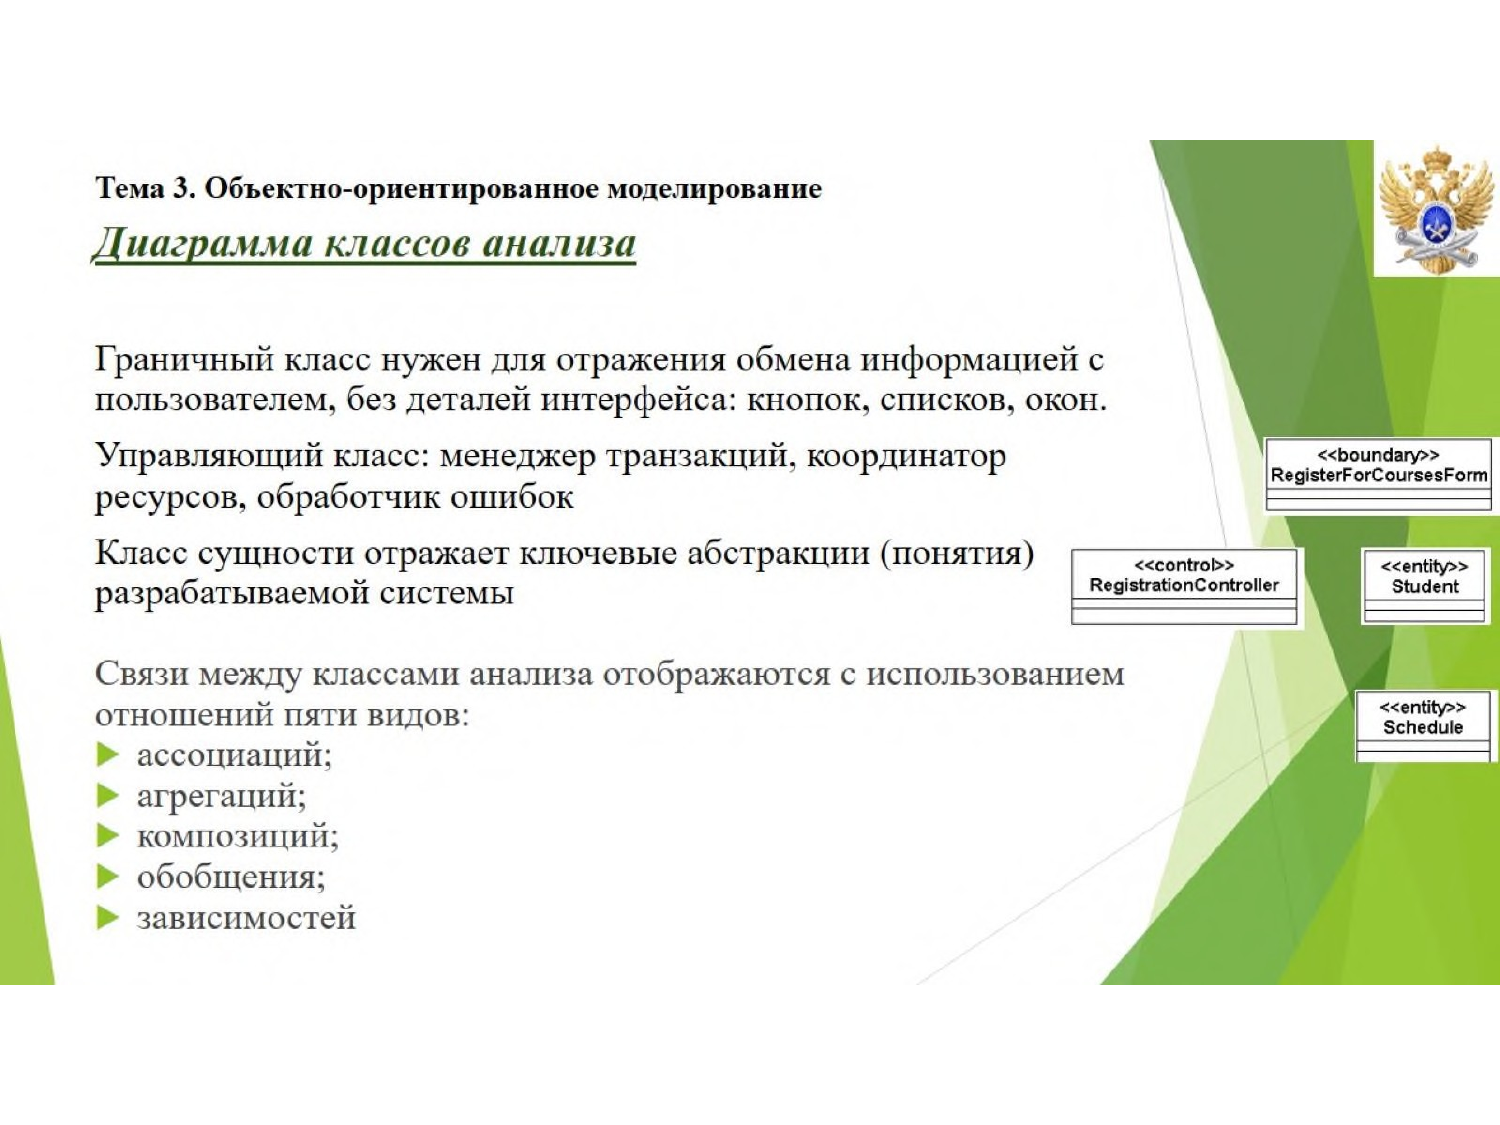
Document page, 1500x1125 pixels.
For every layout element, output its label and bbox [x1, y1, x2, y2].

picture [0, 140, 1500, 985]
